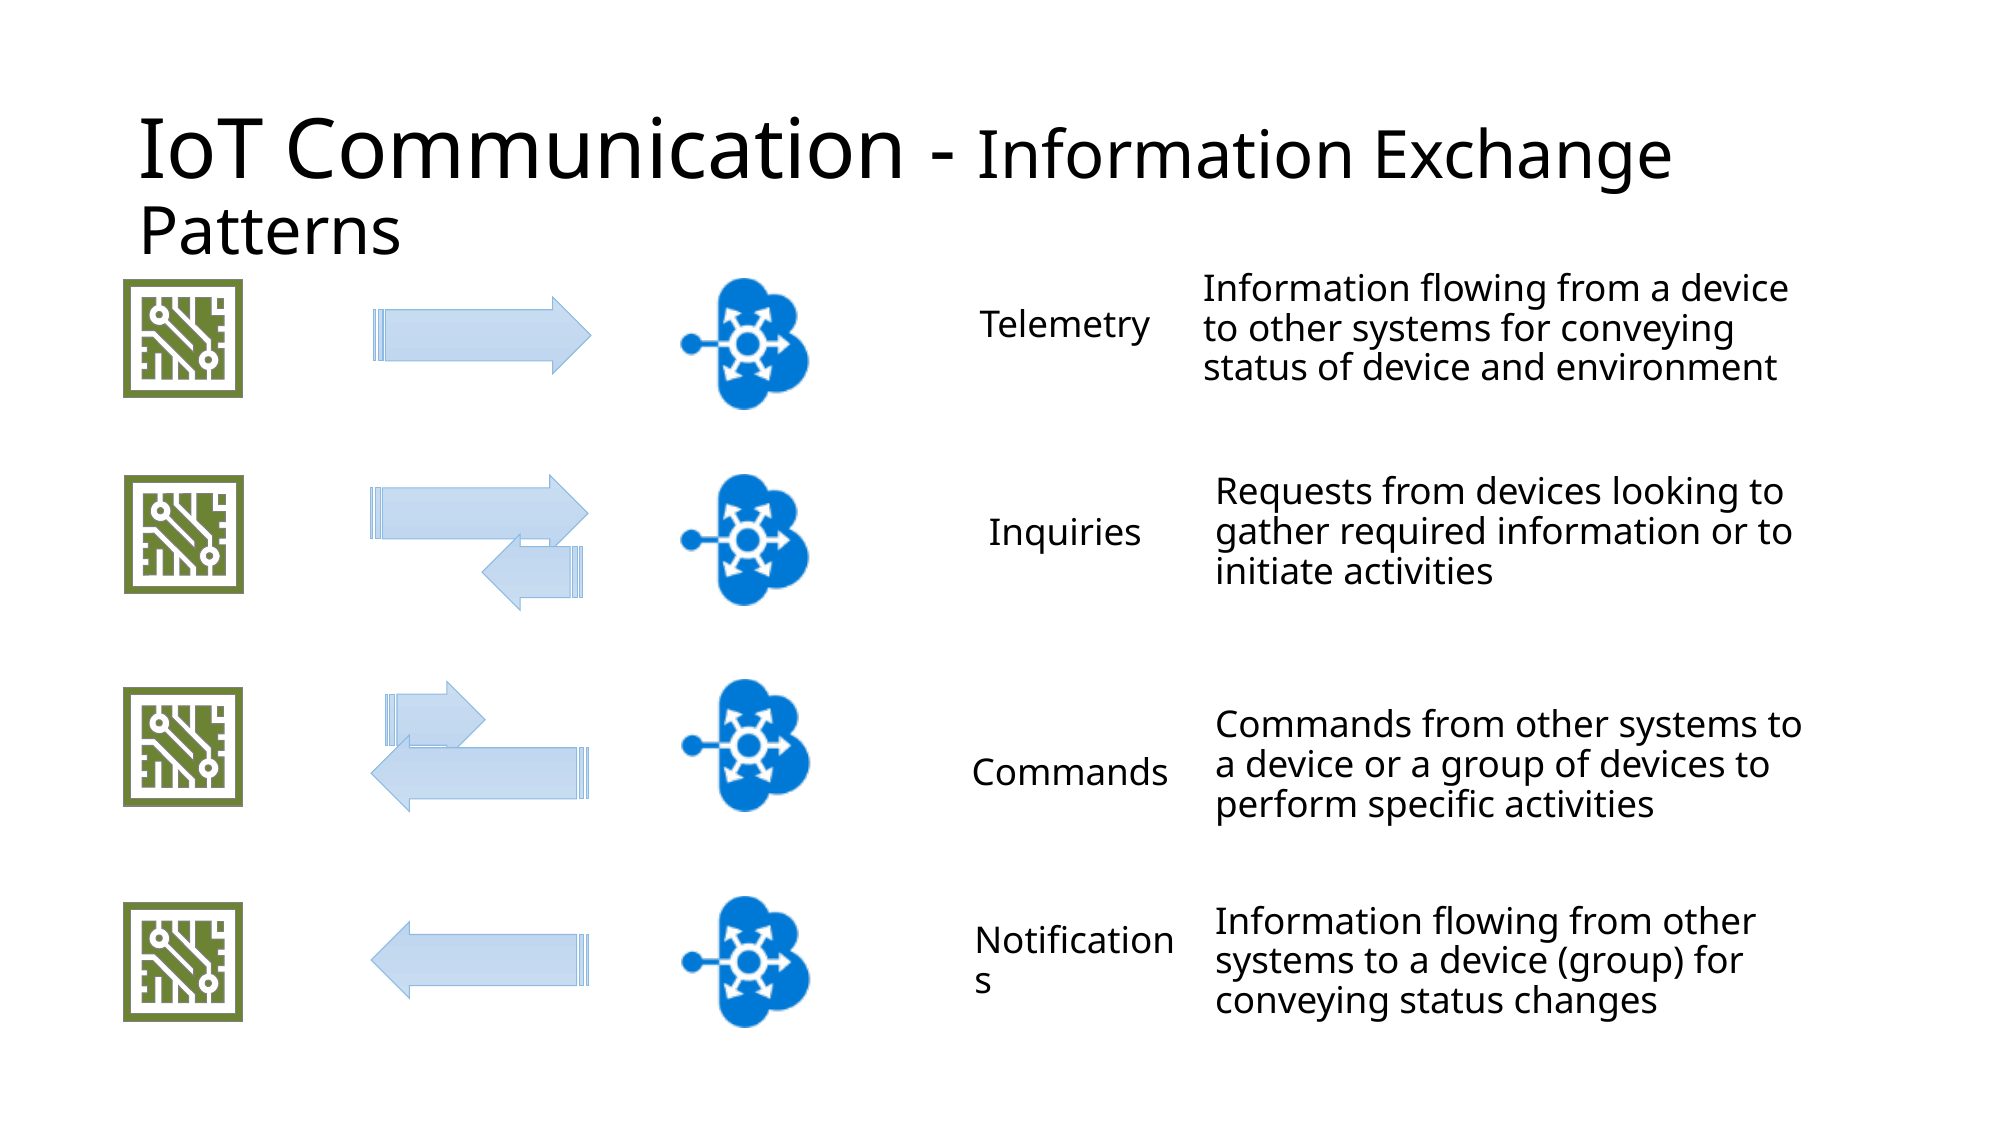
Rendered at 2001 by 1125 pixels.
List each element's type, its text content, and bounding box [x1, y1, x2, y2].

text_box [389, 694, 395, 746]
picture [678, 278, 811, 410]
picture [678, 474, 811, 606]
text_box [375, 473, 589, 546]
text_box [963, 448, 1846, 617]
text_box [579, 747, 584, 799]
text_box [370, 733, 578, 813]
text_box [123, 902, 243, 1022]
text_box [944, 877, 1846, 1046]
text_box [572, 546, 578, 598]
text_box [579, 934, 584, 986]
text_box [481, 532, 571, 612]
text_box [378, 295, 592, 375]
list IoT Communication - Information Exchange Patterns [123, 99, 1876, 185]
picture [680, 679, 812, 812]
text_box [123, 279, 243, 398]
text_box [396, 680, 486, 747]
text_box [124, 475, 244, 594]
picture [680, 896, 812, 1028]
text_box [123, 687, 243, 807]
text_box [944, 245, 1846, 414]
text_box [370, 920, 578, 1000]
text_box [579, 546, 583, 598]
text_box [944, 681, 1846, 850]
